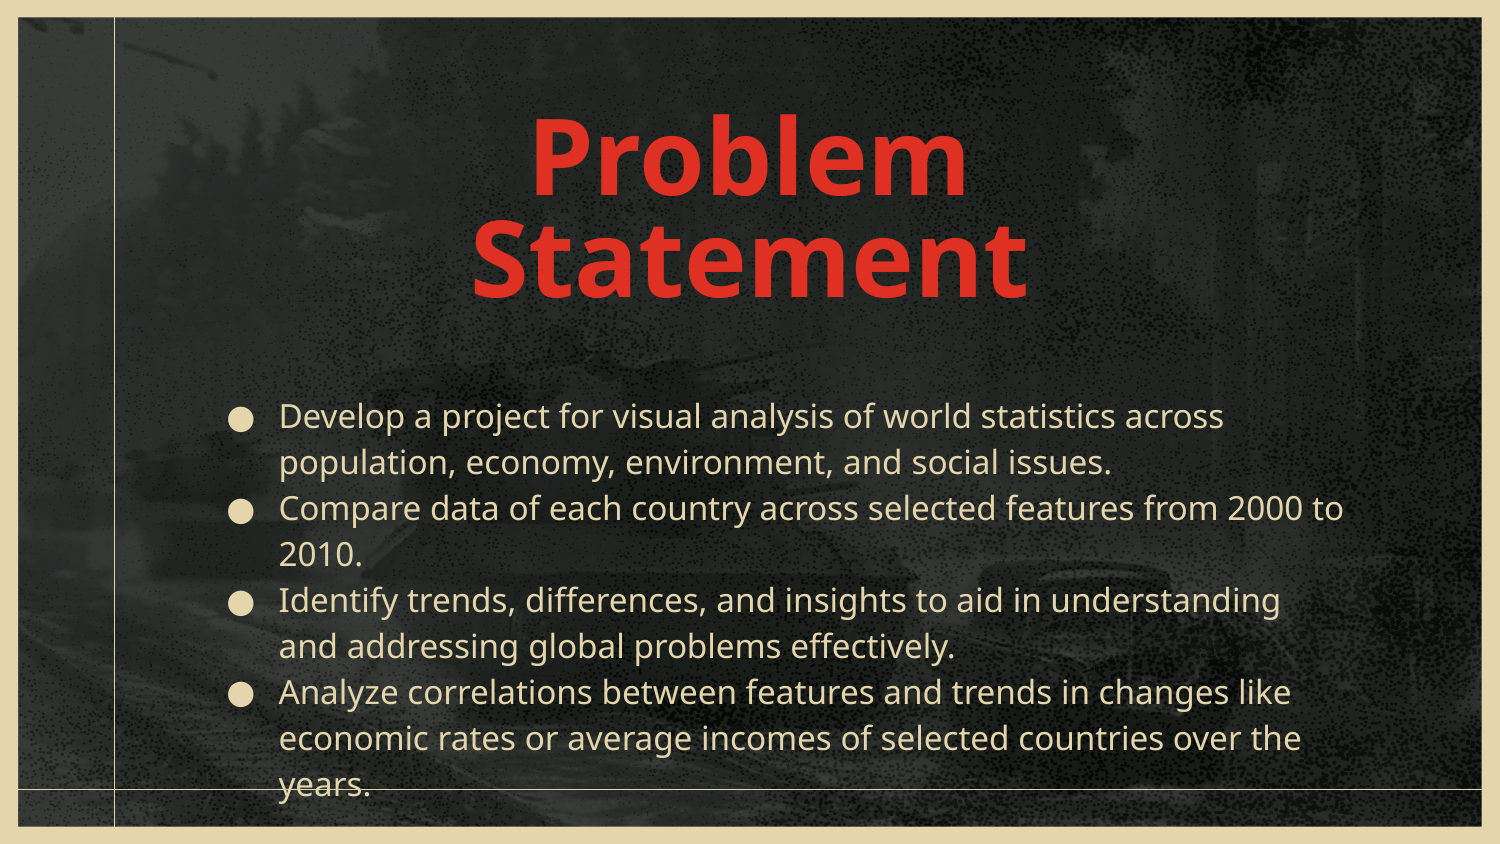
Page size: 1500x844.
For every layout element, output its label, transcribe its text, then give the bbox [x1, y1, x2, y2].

picture [19, 790, 114, 826]
title Problem Statement [260, 98, 1240, 333]
subtitle Develop a project for visual analysis of world statistics across population, economy, environment, and social issues. Compare data of each country across selected features from 2000 to 2010. Identify trends, differences, and insights to aid in understanding and addressing global problems effectively. Analyze correlations between features and trends in changes like economic rates or average incomes of selected countries over the years. [188, 374, 1364, 720]
picture [19, 18, 114, 789]
picture [115, 790, 1481, 826]
picture [115, 18, 1481, 789]
